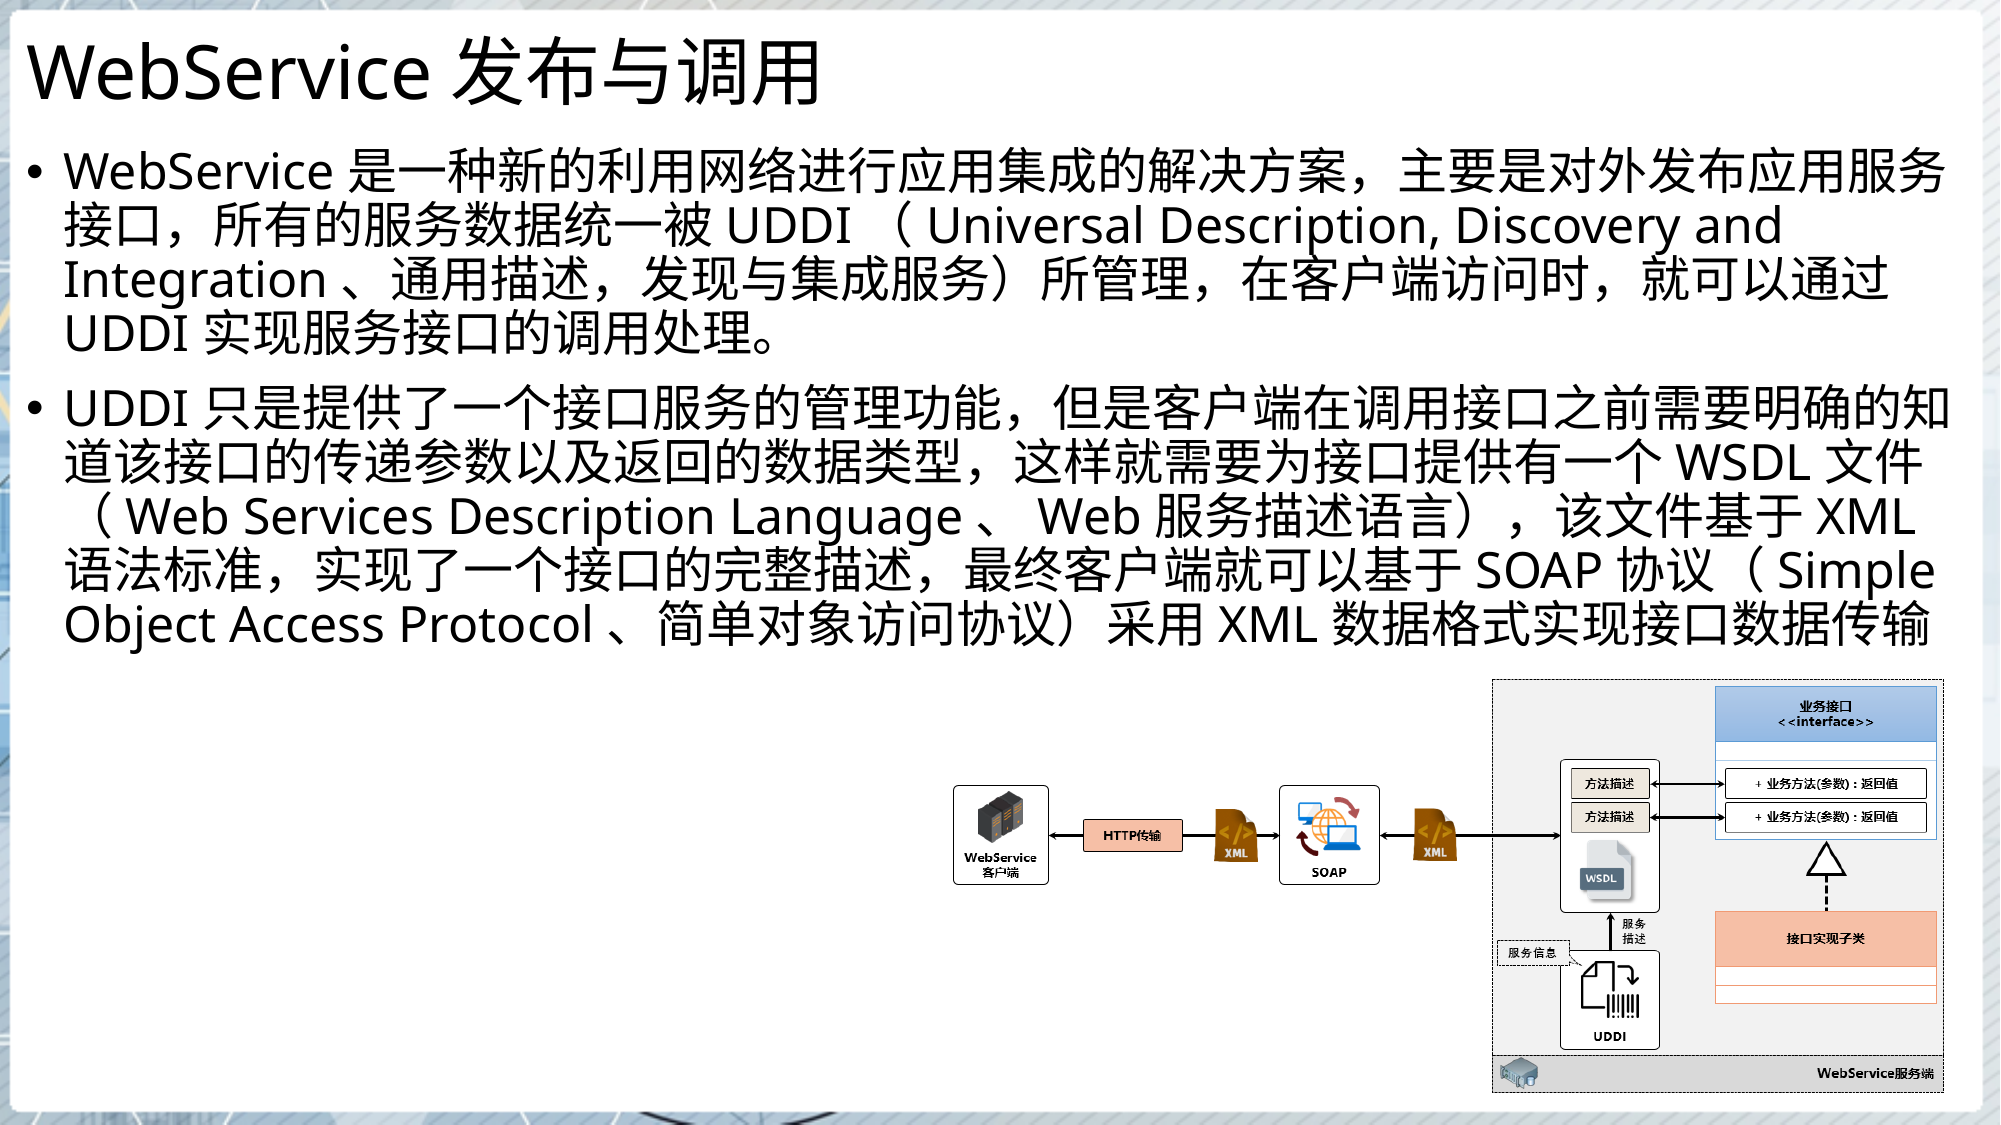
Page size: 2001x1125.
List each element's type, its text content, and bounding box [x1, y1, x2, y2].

list WebService是一种新的利用网络进行应用集成的解决方案，主要是对外发布应用服务接口，所有的服务数据统一被UDDI（Universal Description, Discovery and Integration、通用描述，发现与集成服务）所管理，在客户端访问时，就可以通过UDDI实现服务接口的调用处理。 UDDI只是提供了一个接口服务的管理功能，但是客户端在调用接口之前需要明确的知道该接口的传递参数以及返回的数据类型，这样就需要为接口提供有一个WSDL文件（Web Services Description Language、Web服务描述语言），该文件基于XML语法标准，实现了一个接口的完整描述，最终客户端就可以基于SOAP协议（Simple Object Access Protocol、简单对象访问协议）采用XML数据格式实现接口数据传输 [11, 139, 1983, 1113]
picture [0, 0, 2000, 1125]
title WebService发布与调用 [11, 11, 1983, 139]
